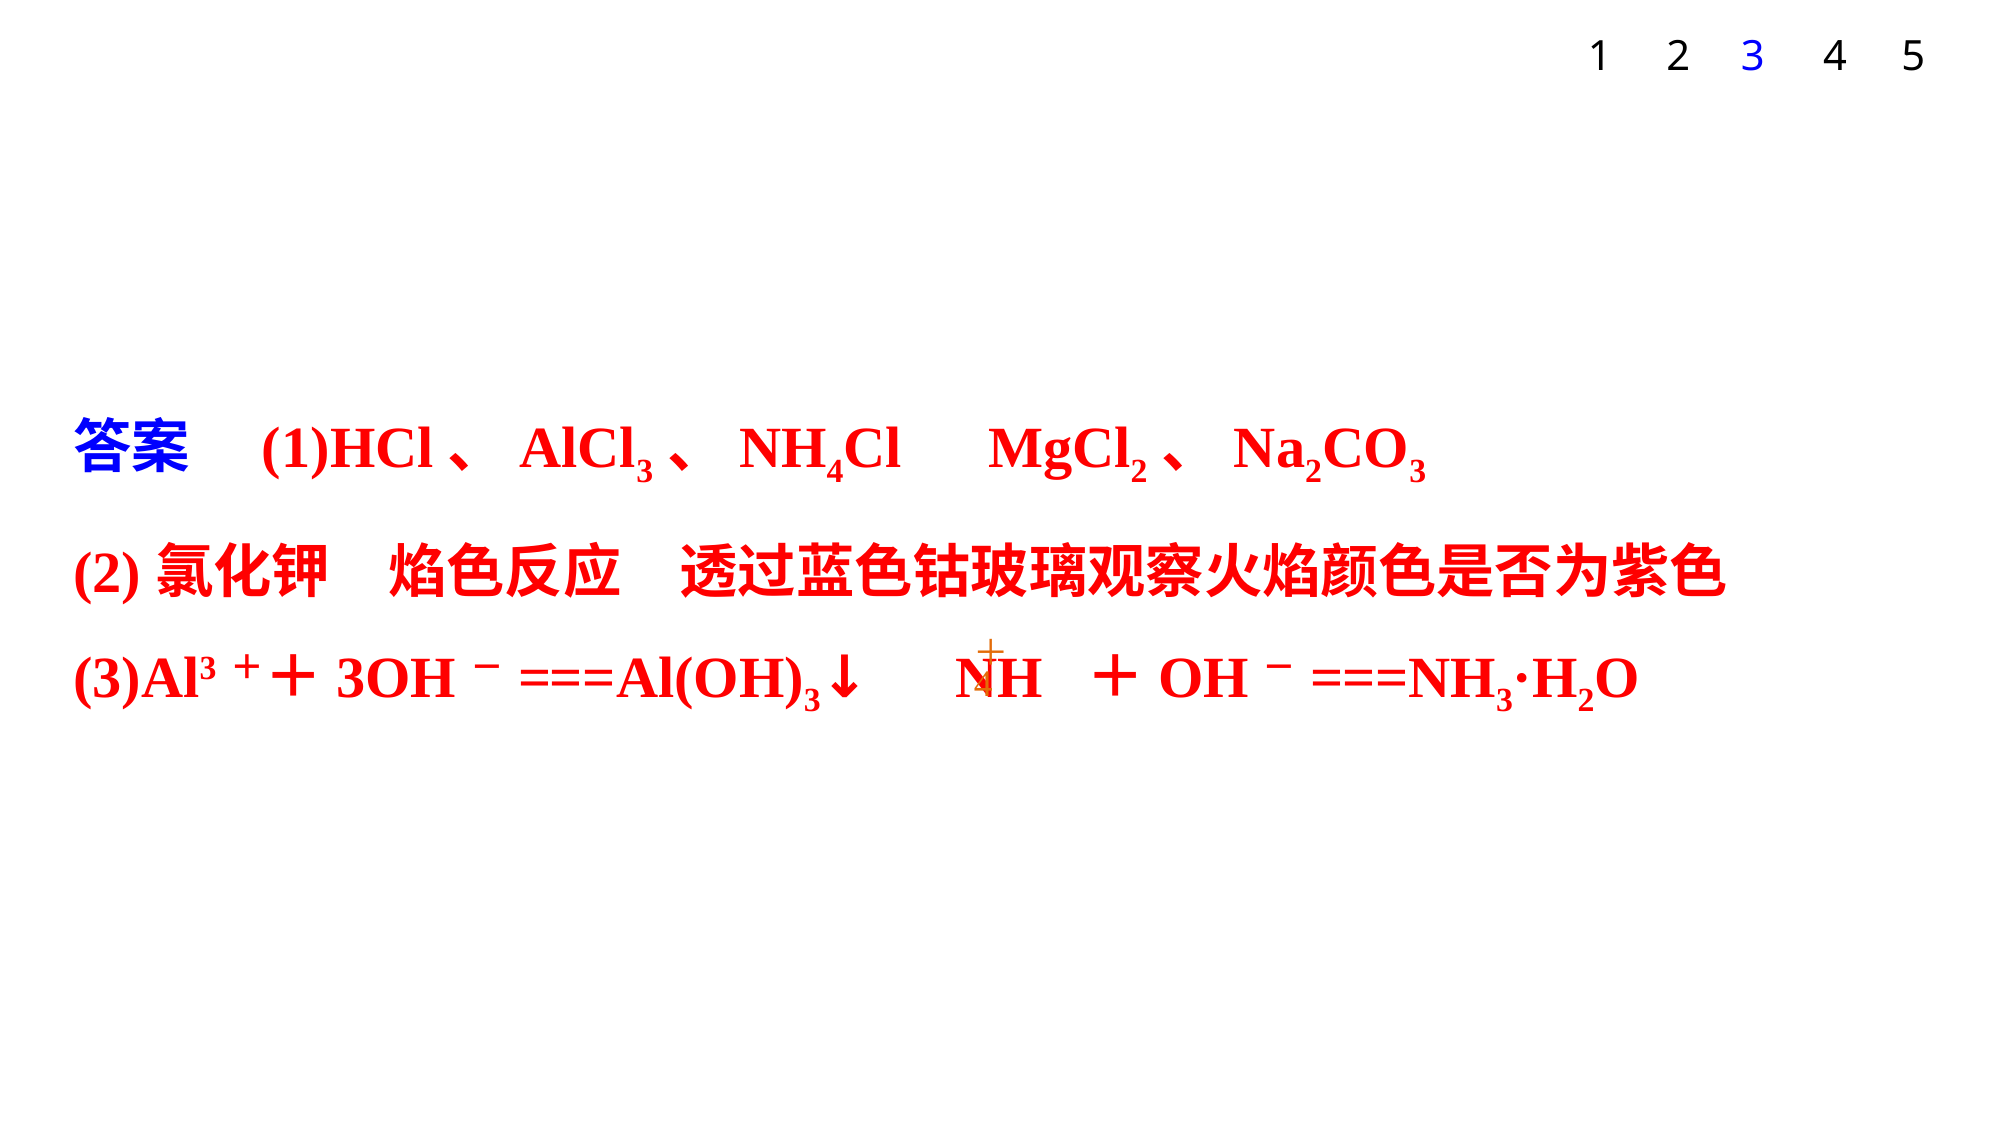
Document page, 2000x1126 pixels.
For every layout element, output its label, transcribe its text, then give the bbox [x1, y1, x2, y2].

text_box 2 [1649, 6, 1711, 101]
text_box 3 [1727, 6, 1785, 101]
text_box 4 [1802, 6, 1868, 101]
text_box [973, 619, 1035, 718]
text_box 1 [1566, 6, 1632, 101]
text_box 答案 (1)HCl、AlCl3、NH4Cl MgCl2、Na2CO3 (2)氯化钾 焰色反应 透过蓝色钴玻璃观察火焰颜色是否为紫色 (3)Al3＋＋3OH－===Al(OH)3↓ NH ＋OH－===NH3·H2O [53, 364, 1922, 729]
text_box 5 [1880, 6, 1946, 101]
